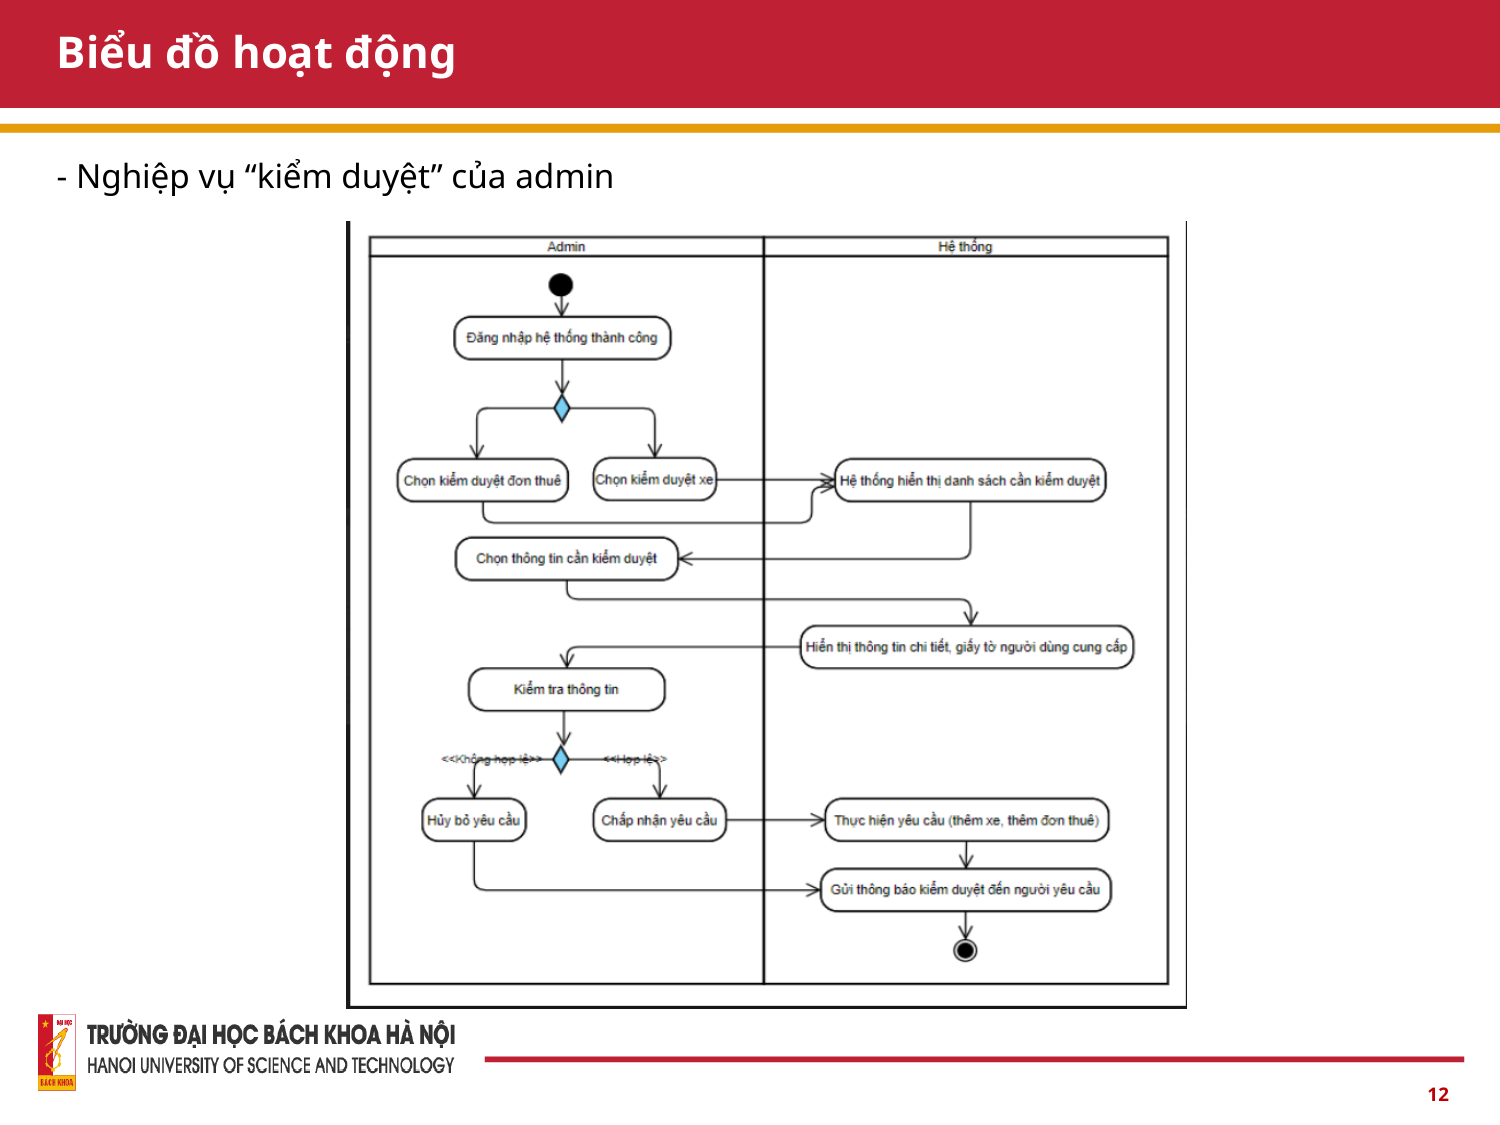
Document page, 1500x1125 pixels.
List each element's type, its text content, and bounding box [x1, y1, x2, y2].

text_box - Nghiệp vụ “kiểm duyệt” của admin [41, 147, 1352, 203]
title Biểu đồ hoạt động [41, 18, 1459, 90]
picture [0, 0, 1500, 1125]
slide_number ‹#› [1126, 1065, 1464, 1125]
